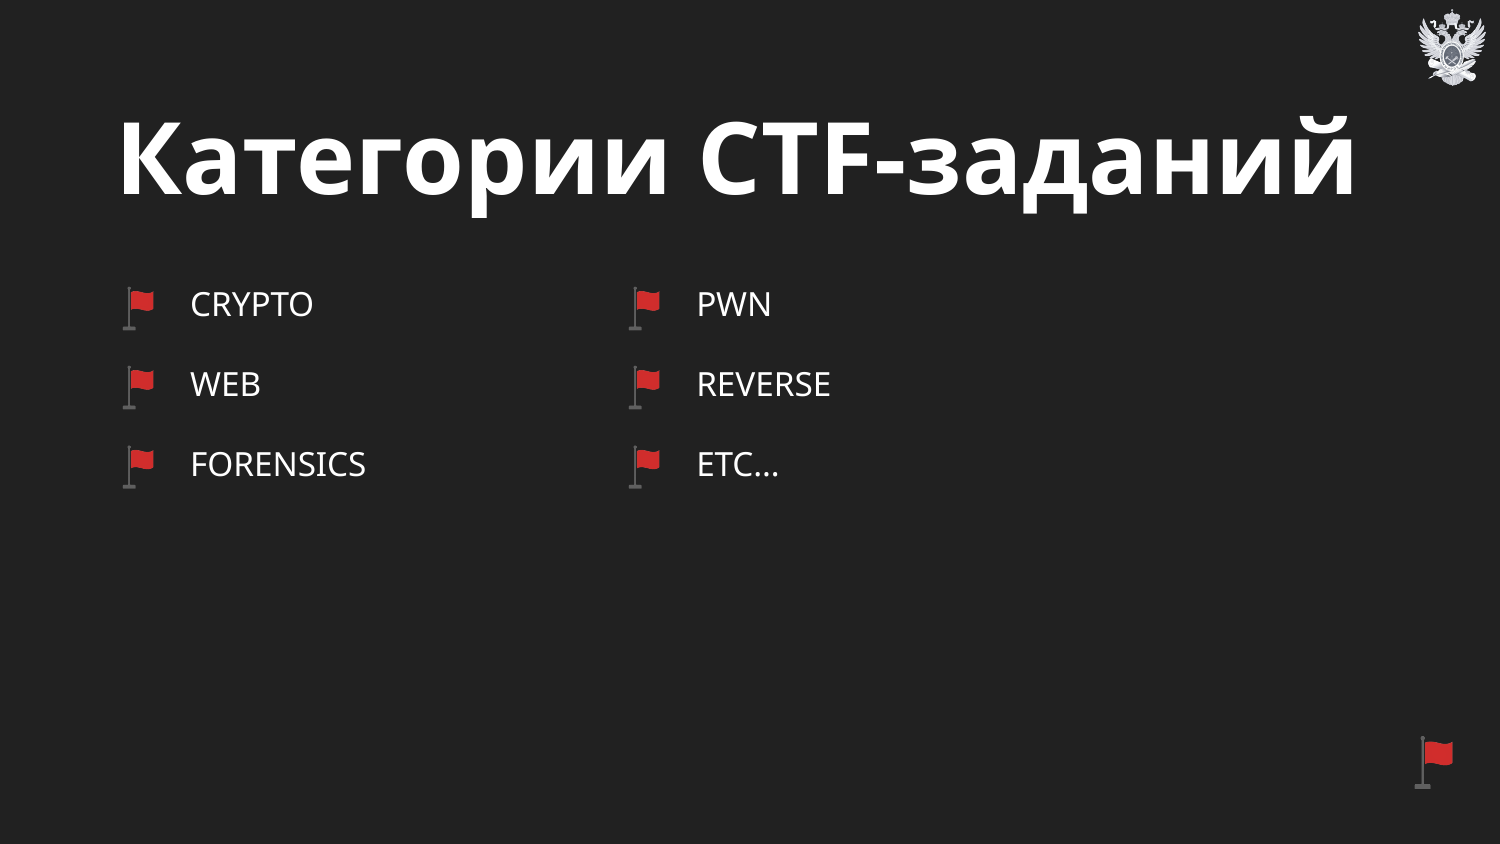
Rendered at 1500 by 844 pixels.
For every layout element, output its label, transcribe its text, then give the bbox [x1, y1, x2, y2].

picture [108, 437, 167, 496]
picture [614, 437, 673, 496]
picture [1403, 0, 1500, 97]
title PWN REVERSE ETC… [606, 205, 1036, 618]
picture [1397, 726, 1470, 799]
picture [108, 358, 167, 417]
title Категории CTF-заданий [100, 80, 1483, 230]
picture [614, 279, 673, 338]
title CRYPTO WEB FORENSICS [100, 205, 530, 618]
picture [614, 358, 673, 417]
picture [108, 279, 167, 338]
